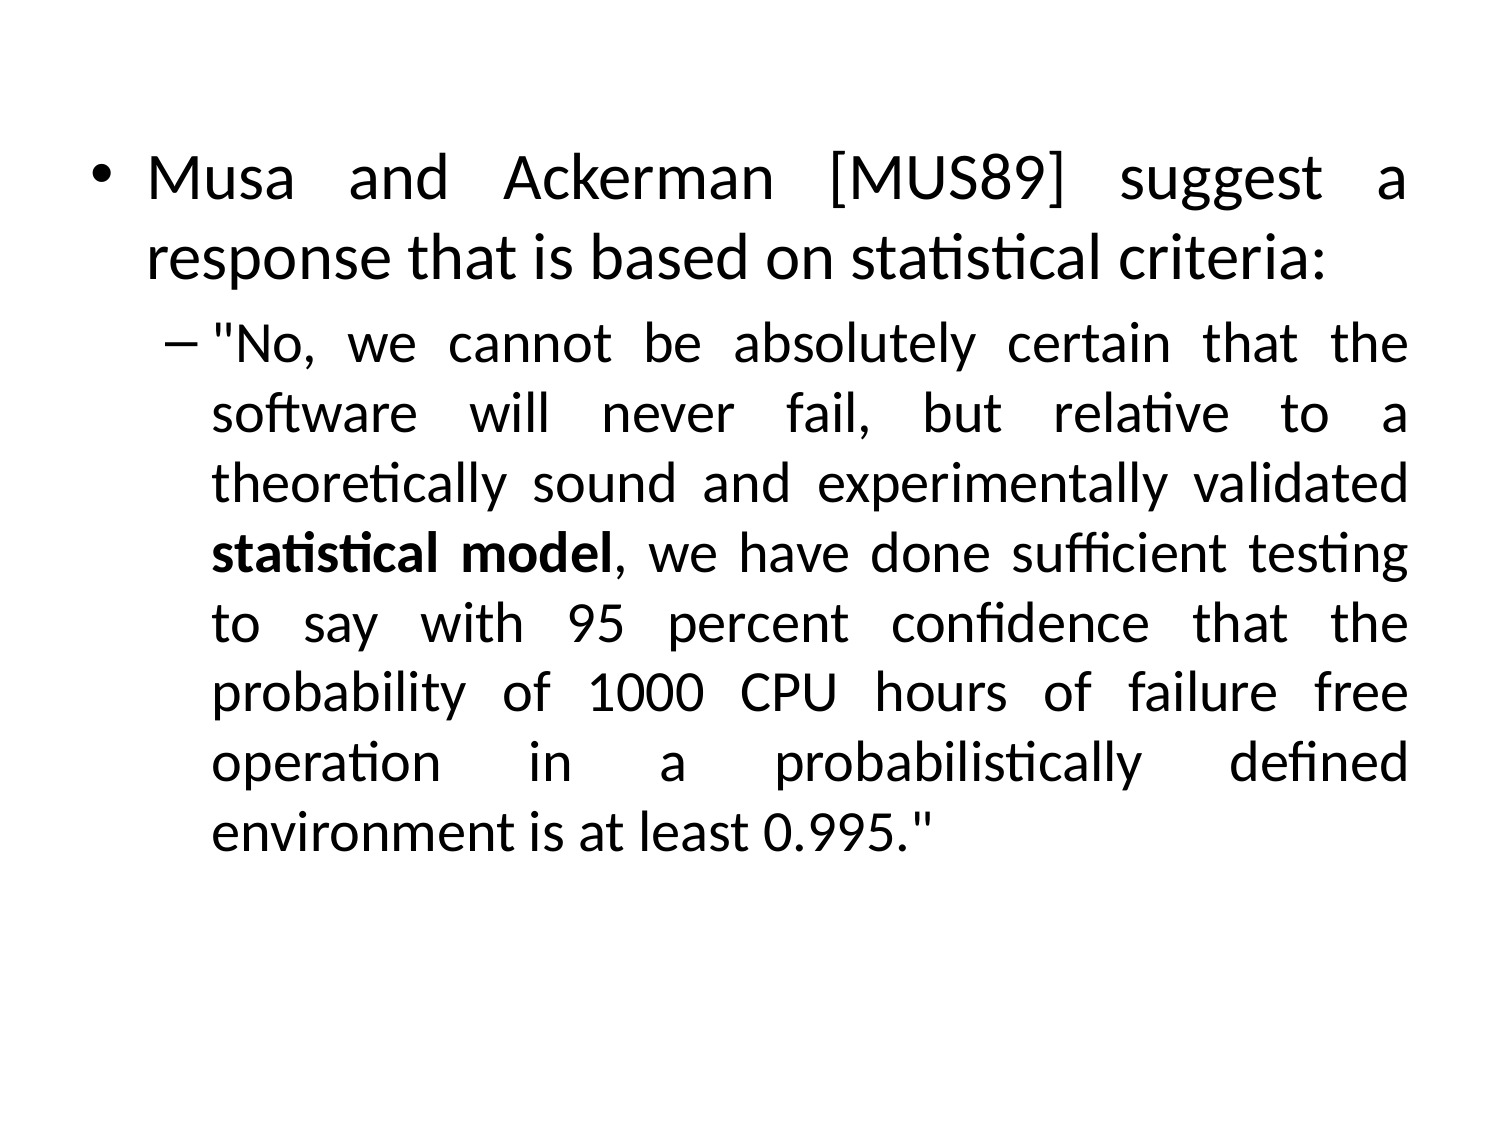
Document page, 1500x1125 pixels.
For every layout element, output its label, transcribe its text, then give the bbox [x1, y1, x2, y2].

list Musa and Ackerman [MUS89] suggest a response that is based on statistical criteria: "No, we cannot be absolutely certain that the software will never fail, but relative to a theoretically sound and experimentally validated statistical model, we have done sufficient testing to say with 95 percent confidence that the probability of 1000 CPU hours of failure free operation in a probabilistically defined environment is at least 0.995." [75, 125, 1425, 1005]
